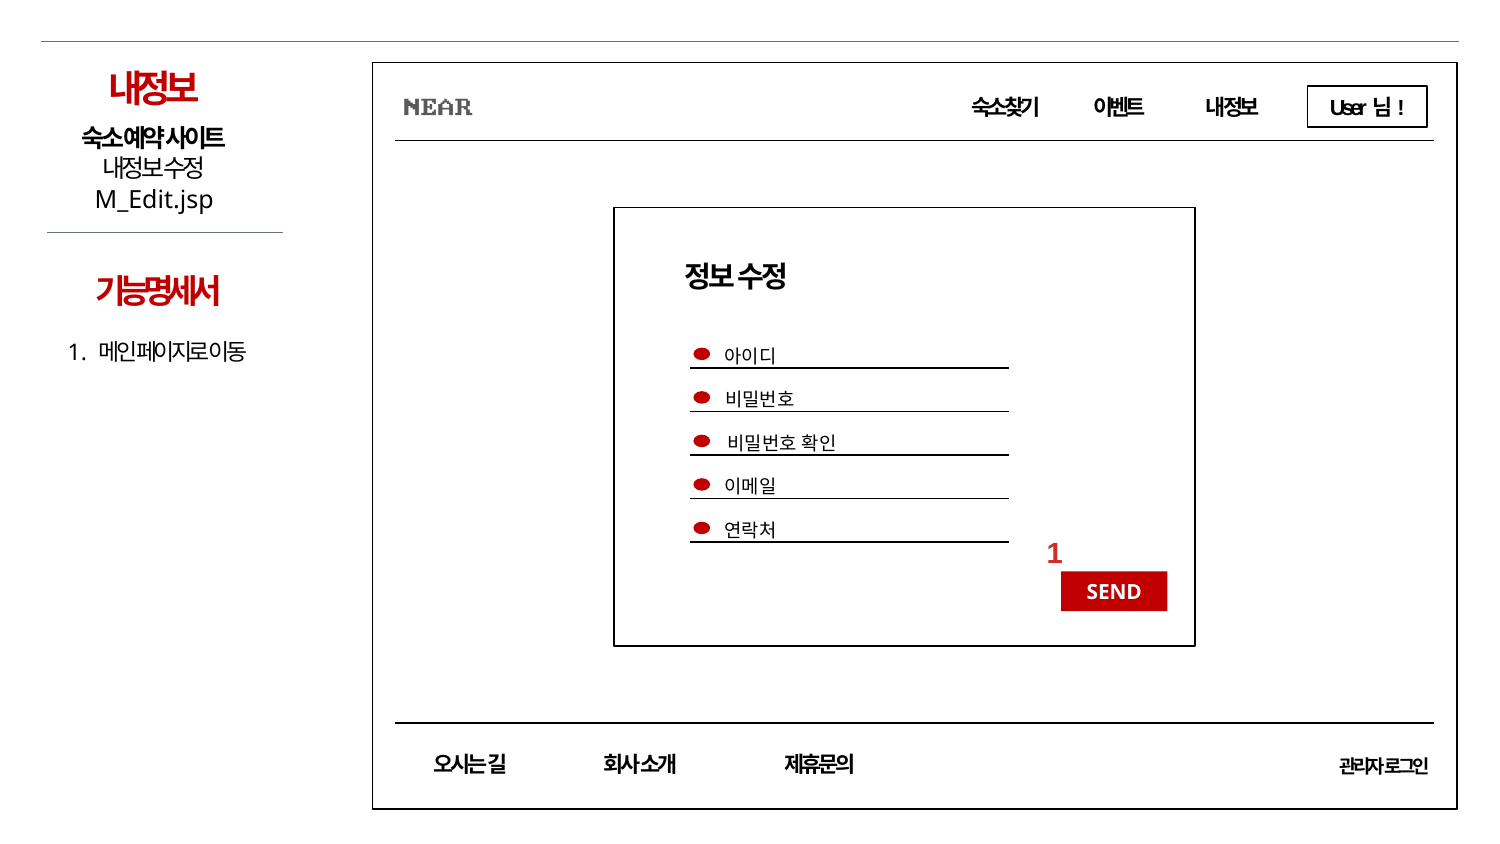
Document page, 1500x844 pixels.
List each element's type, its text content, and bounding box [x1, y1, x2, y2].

text_box 숙소 예약 사이트 내정보 수정 [50, 115, 258, 190]
text_box 1. 메인 페이지로 이동 [52, 329, 282, 451]
text_box 기능명세서 [67, 267, 250, 319]
text_box M_Edit.jsp [59, 175, 250, 221]
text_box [372, 62, 1458, 810]
text_box 내정보 [63, 62, 246, 118]
